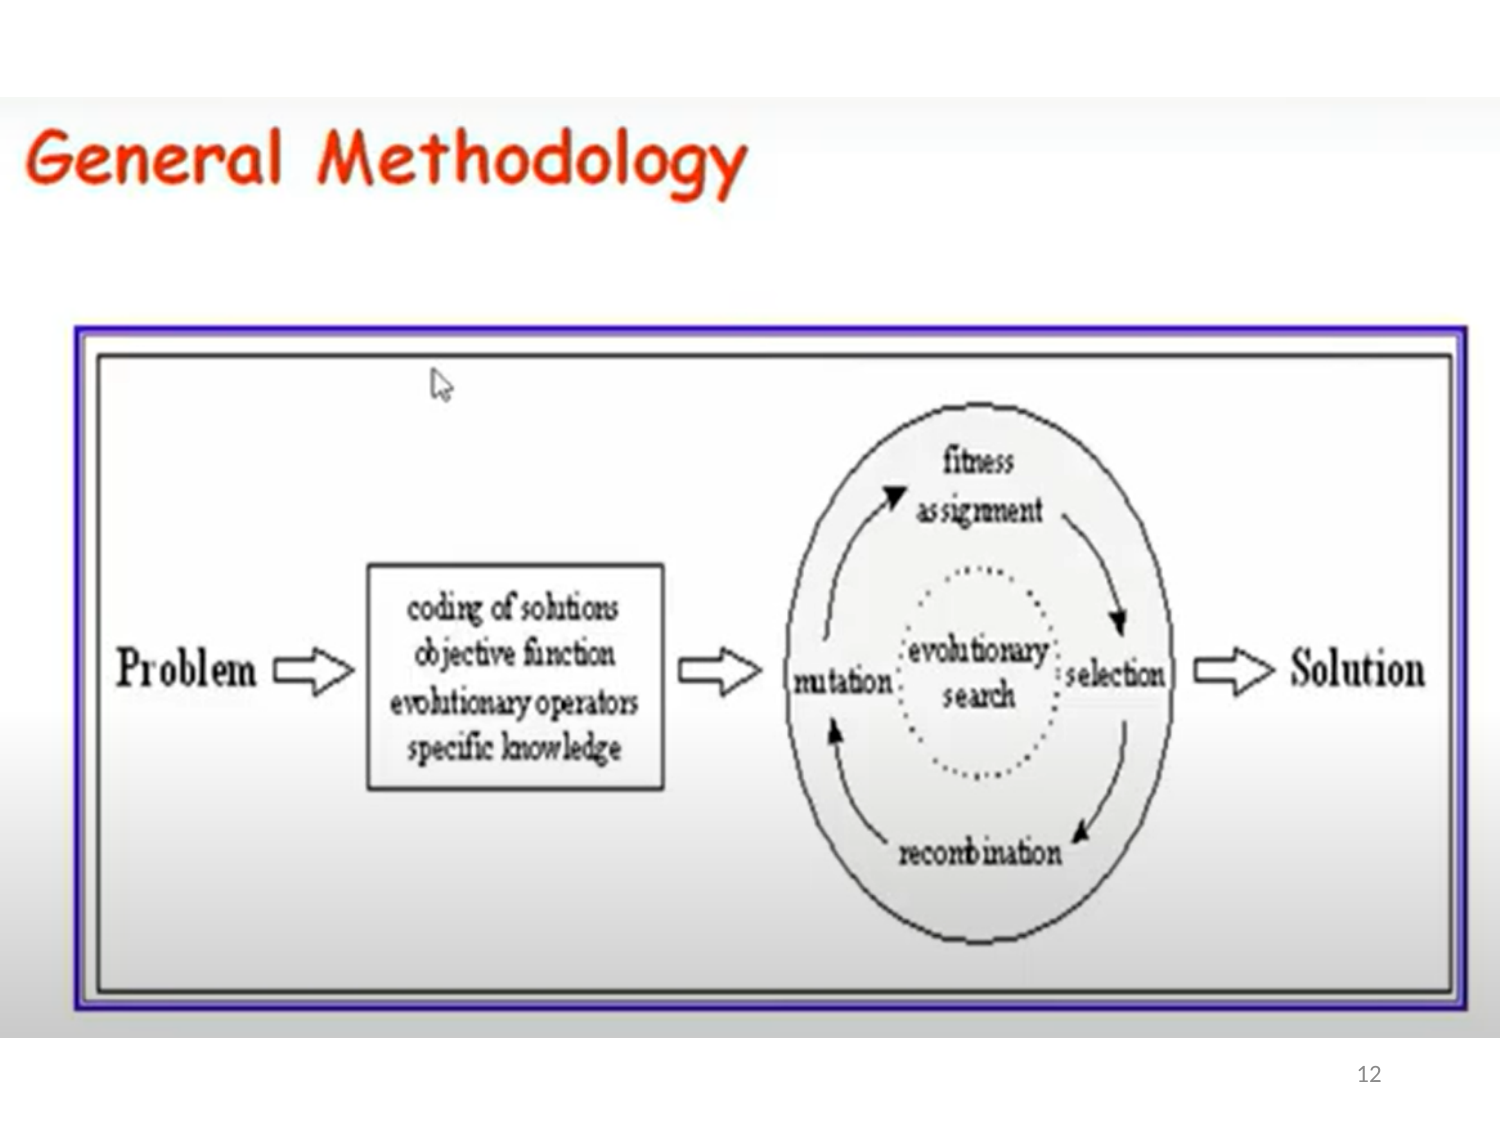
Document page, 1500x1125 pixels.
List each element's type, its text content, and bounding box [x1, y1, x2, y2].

picture [0, 96, 1500, 1038]
slide_number 12 [1059, 1042, 1397, 1103]
